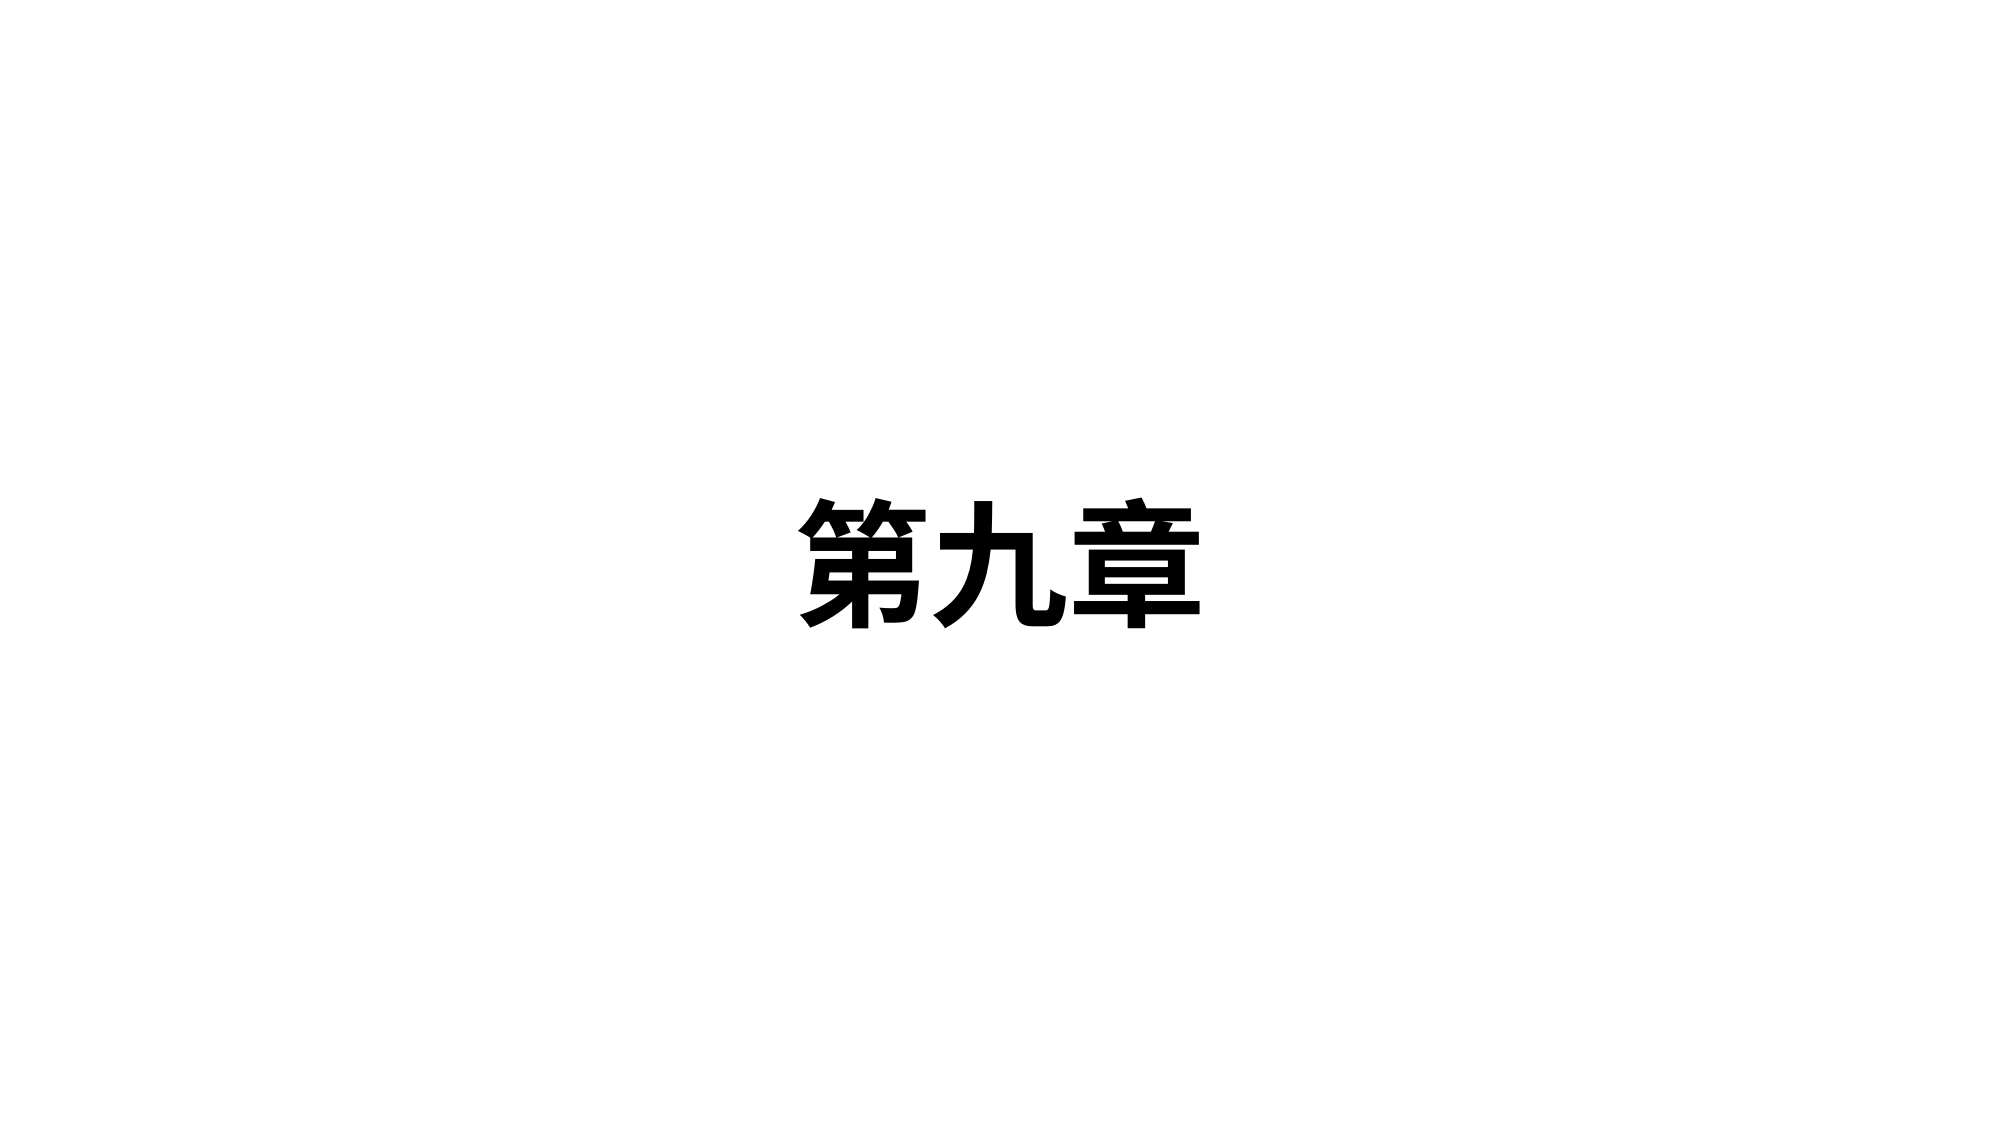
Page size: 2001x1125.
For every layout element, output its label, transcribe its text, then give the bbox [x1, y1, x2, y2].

text_box 第九章 [778, 471, 1221, 652]
